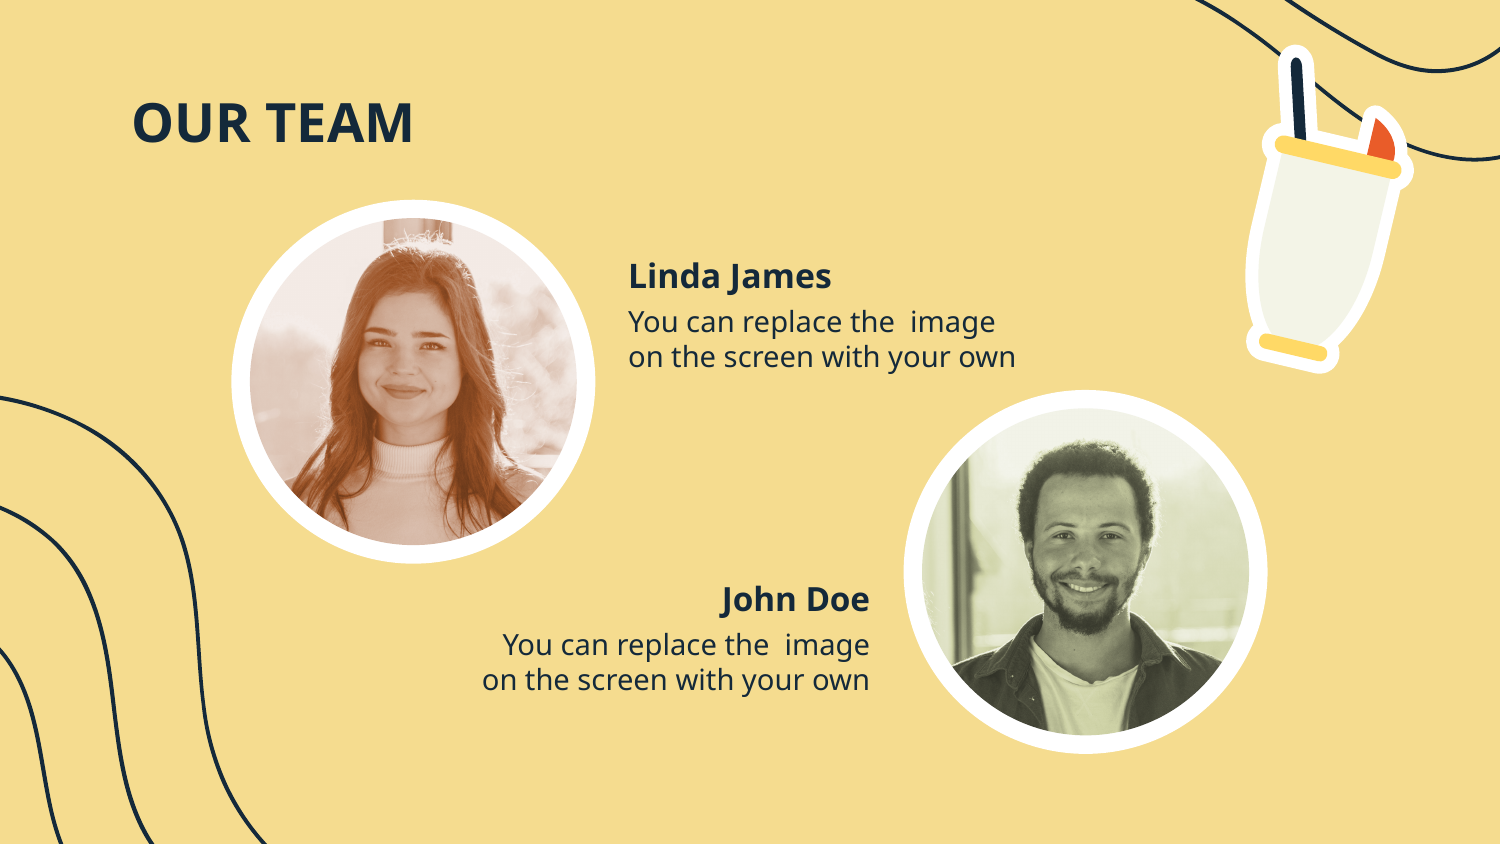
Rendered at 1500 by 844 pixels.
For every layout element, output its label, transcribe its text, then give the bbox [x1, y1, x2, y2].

title Linda James [613, 248, 1032, 301]
title John Doe [467, 572, 886, 624]
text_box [231, 199, 596, 564]
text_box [1254, 65, 1391, 359]
list You can replace the image on the screen with your own [450, 623, 886, 699]
list You can replace the image on the screen with your own [613, 300, 1048, 376]
text_box [1395, 161, 1402, 179]
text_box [903, 389, 1268, 755]
text_box [1290, 57, 1302, 64]
title OUR TEAM [116, 72, 1249, 167]
